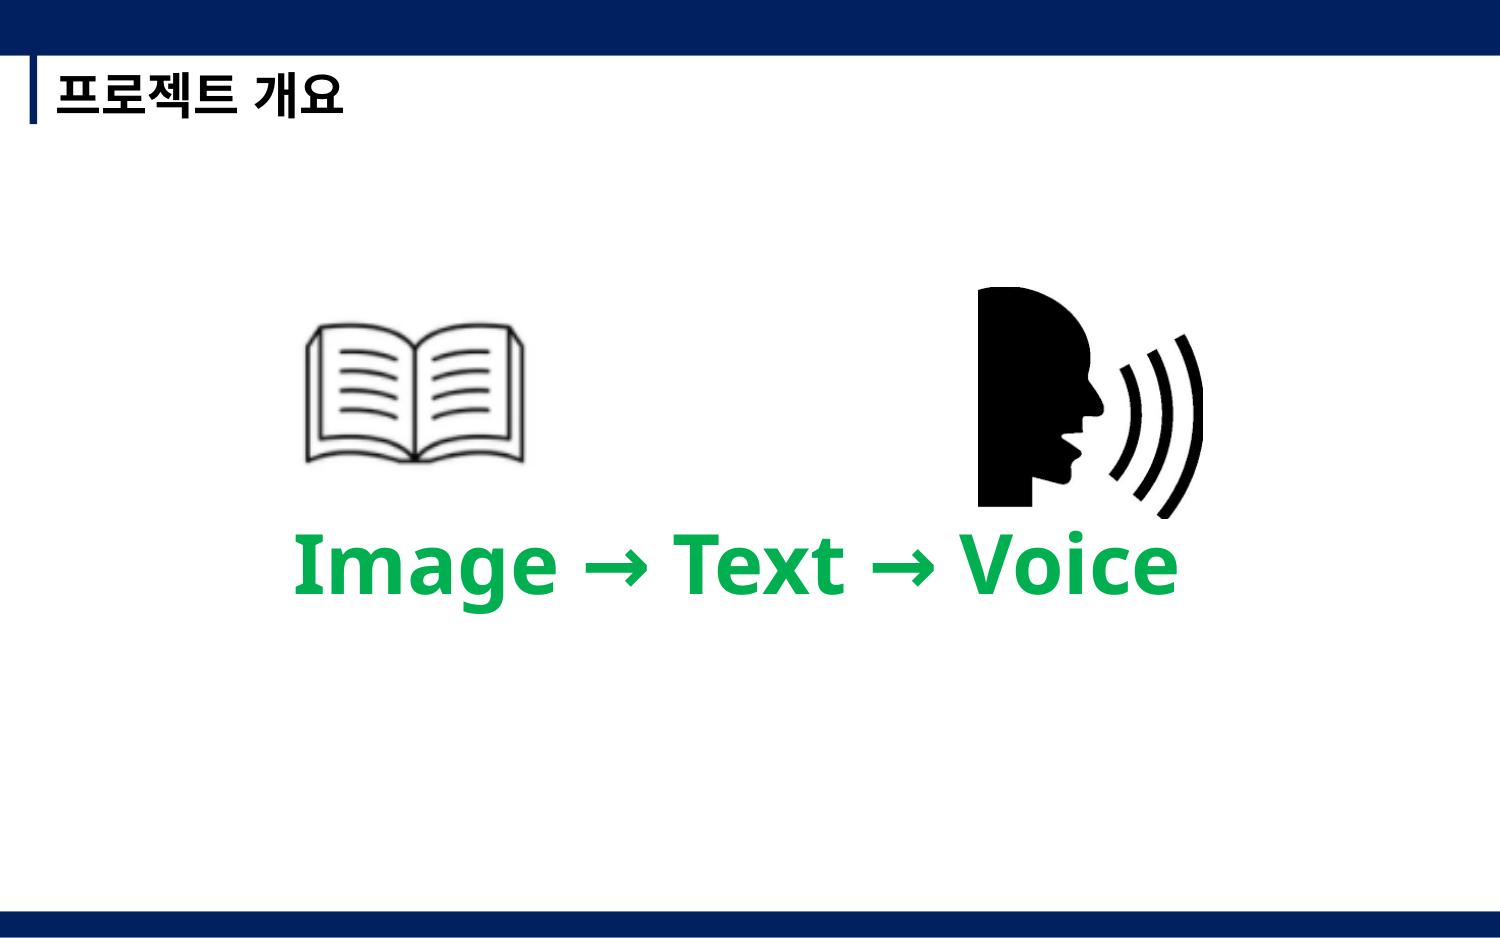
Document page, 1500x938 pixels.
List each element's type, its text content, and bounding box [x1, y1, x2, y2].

text_box 프로젝트 개요 [40, 57, 361, 133]
picture [253, 287, 566, 505]
text_box [27, 43, 39, 126]
picture [977, 287, 1203, 520]
text_box Image → Text → Voice [278, 504, 1276, 619]
